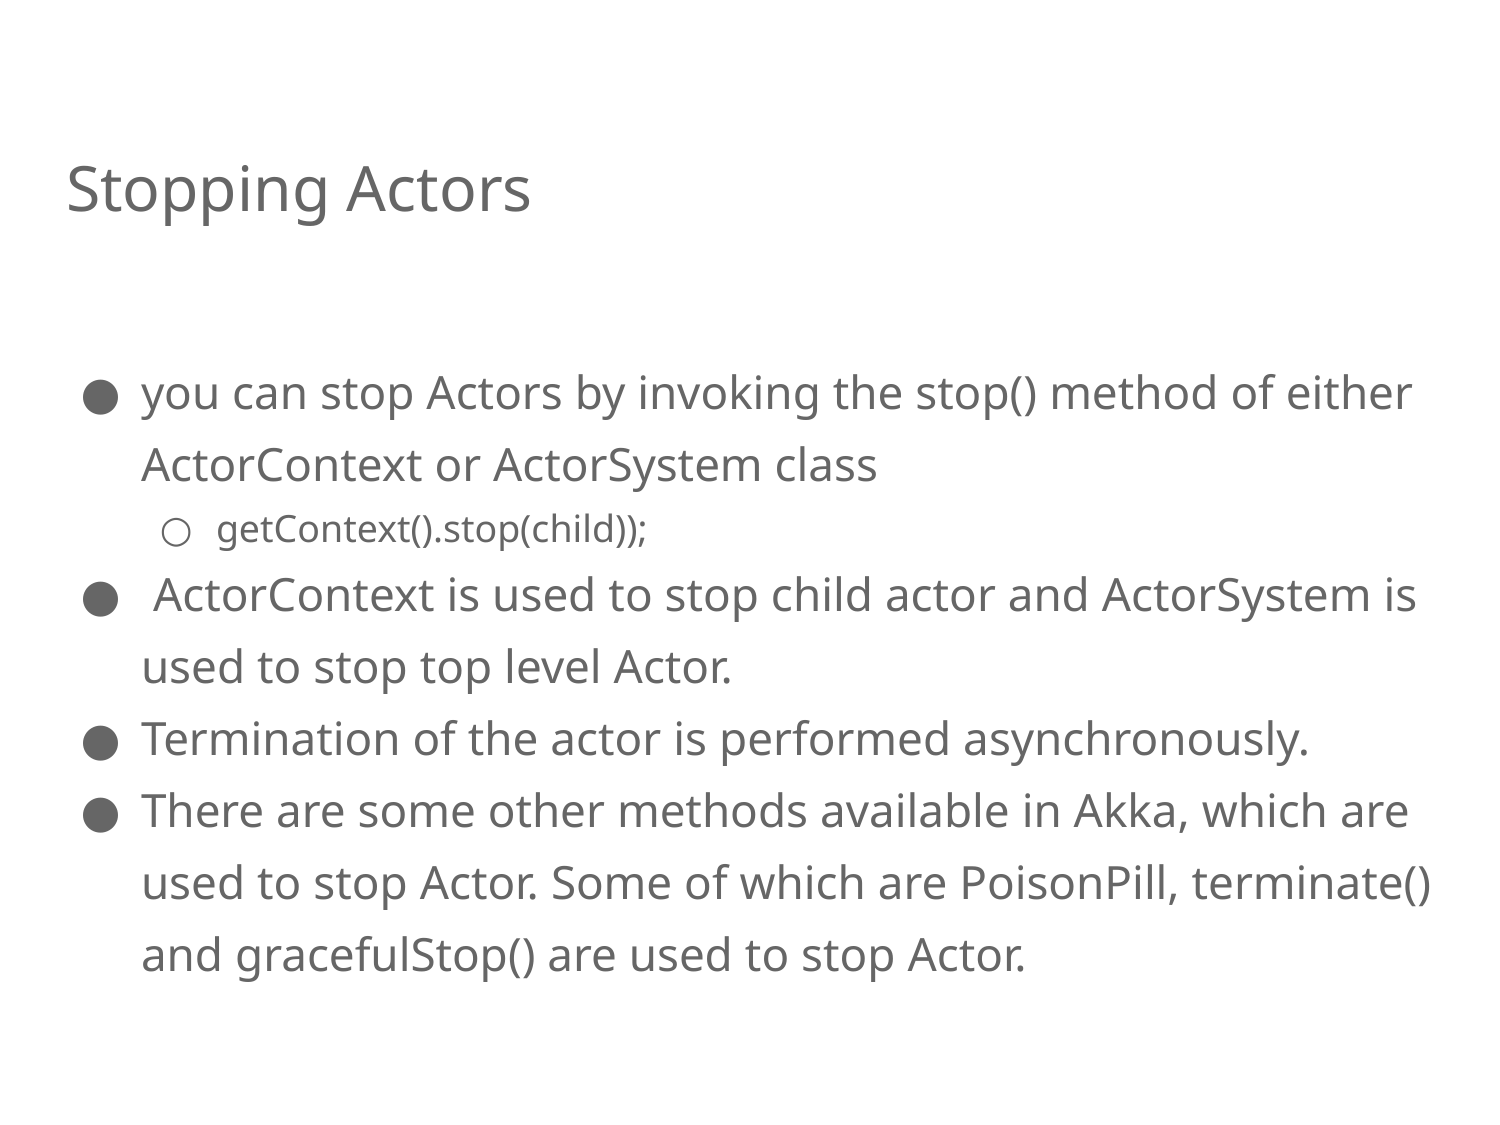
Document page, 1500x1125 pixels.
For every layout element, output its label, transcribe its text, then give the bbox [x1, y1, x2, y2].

title Stopping Actors [51, 129, 1449, 297]
list you can stop Actors by invoking the stop() method of either ActorContext or ActorSystem class getContext().stop(child)); ActorContext is used to stop child actor and ActorSystem is used to stop top level Actor. Termination of the actor is performed asynchronously. There are some other methods available in Akka, which are used to stop Actor. Some of which are PoisonPill, terminate() and gracefulStop() are used to stop Actor. [51, 336, 1449, 1125]
